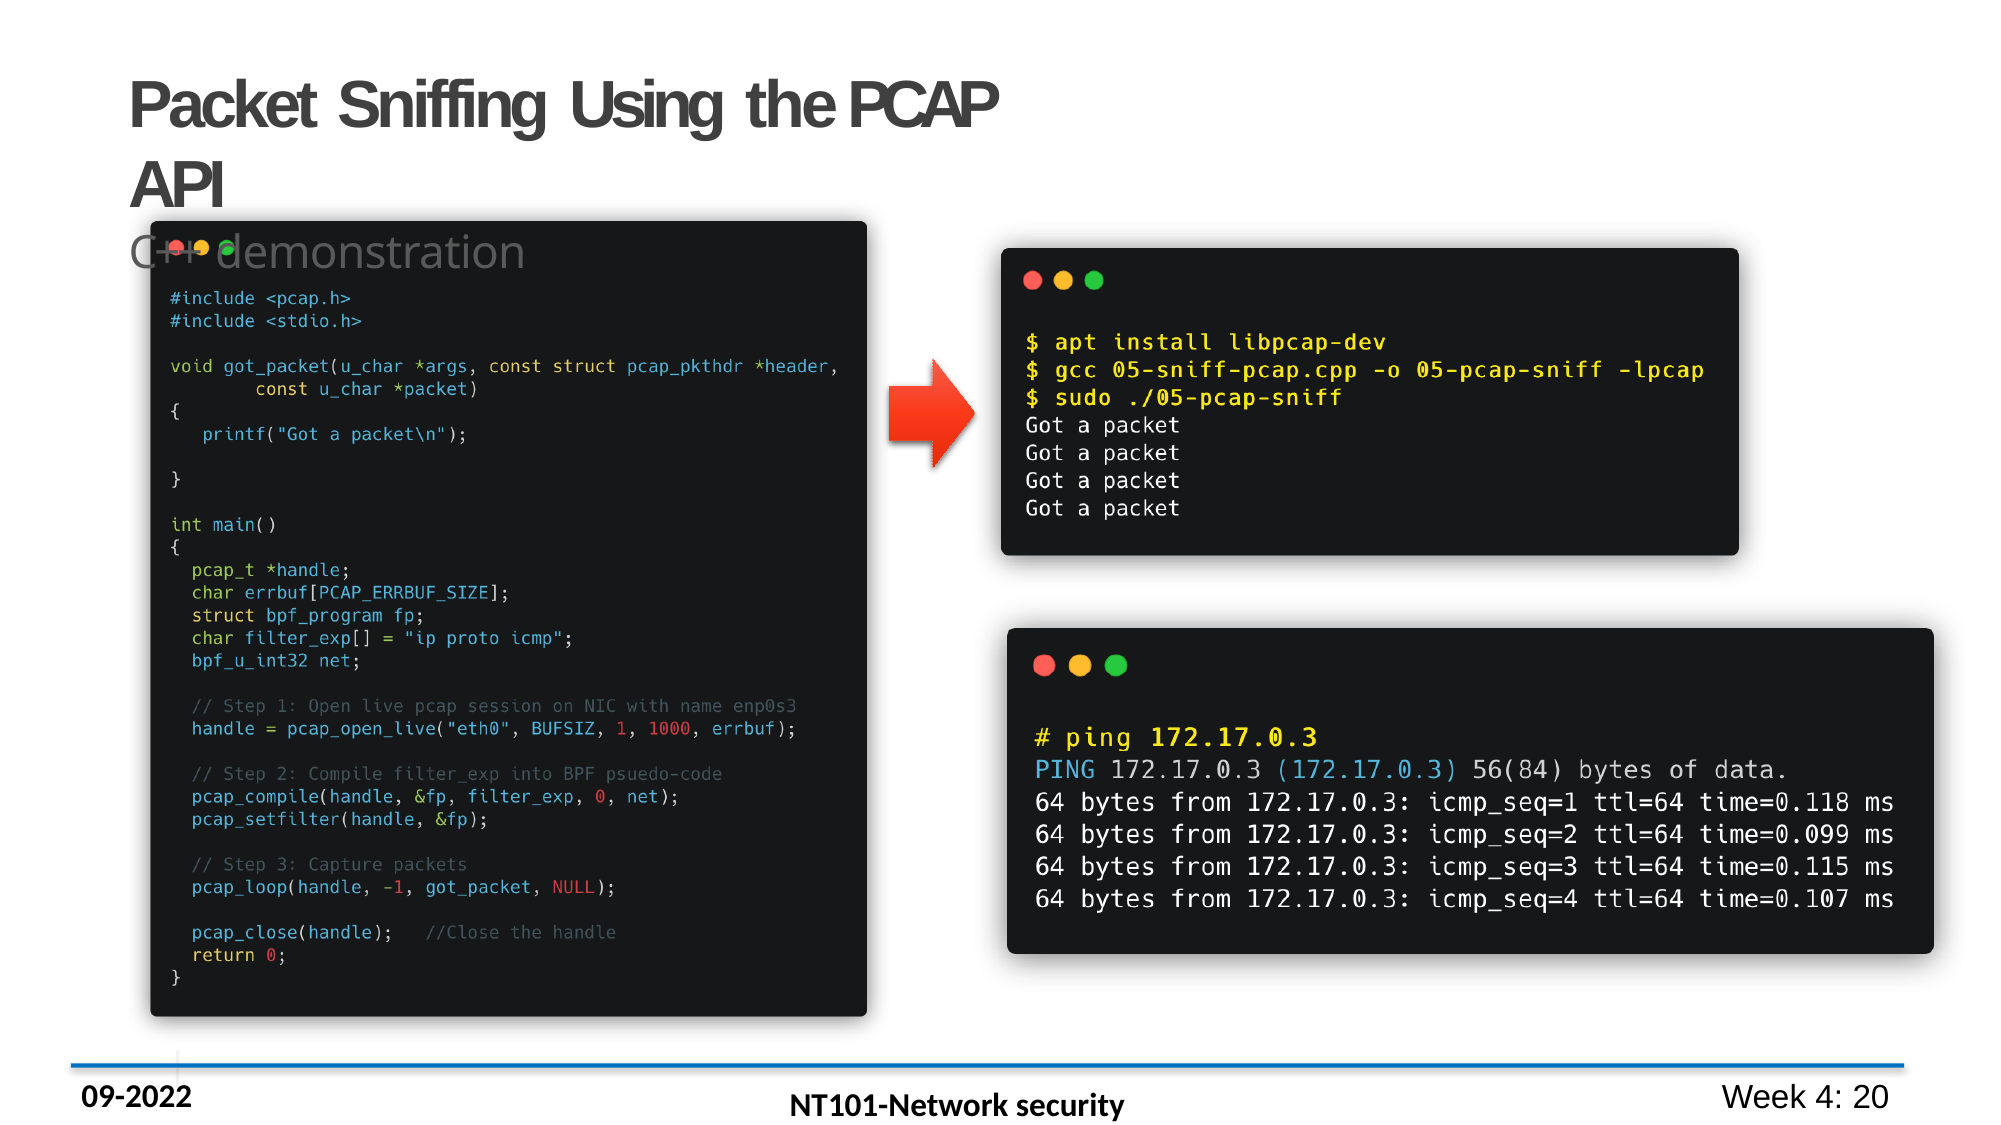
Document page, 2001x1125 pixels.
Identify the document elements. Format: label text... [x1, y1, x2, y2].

text_box [974, 595, 1966, 993]
text_box [974, 220, 1767, 589]
text_box [889, 358, 975, 468]
text_box [128, 279, 890, 1045]
title Packet Sniffing Using the PCAP API C++ demonstration [126, 58, 1048, 279]
text_box [879, 351, 985, 481]
